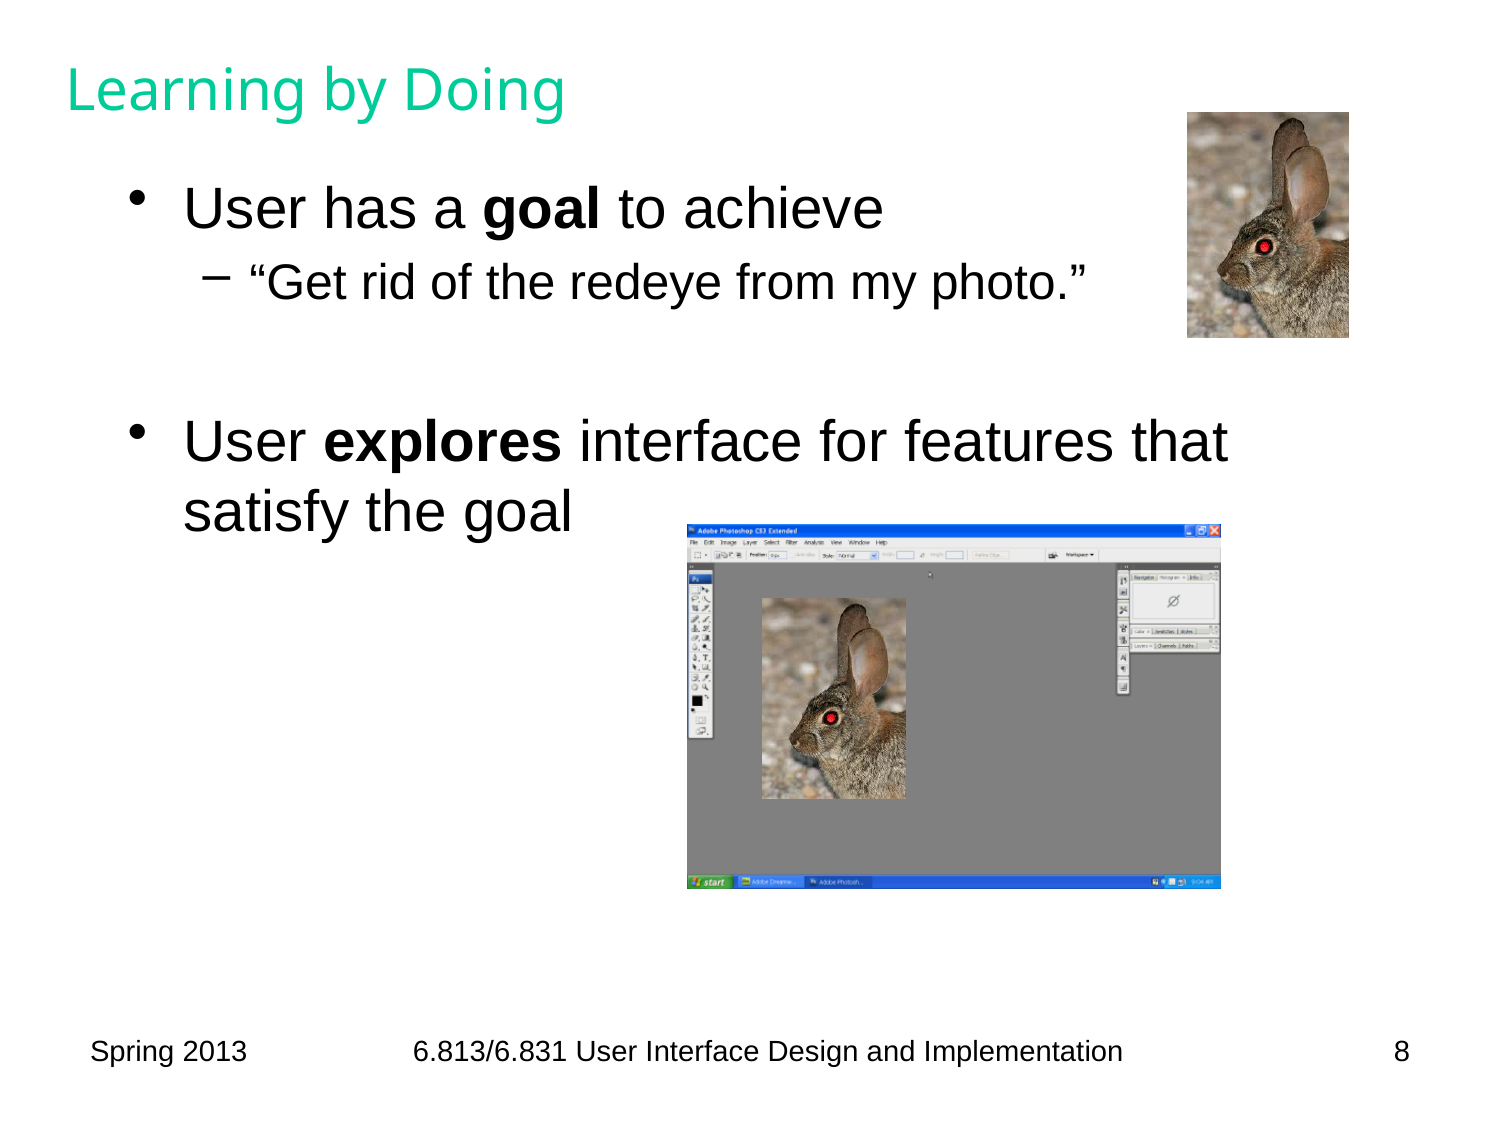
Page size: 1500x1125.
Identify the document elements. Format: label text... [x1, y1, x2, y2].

slide_number Spring 2013 [74, 1024, 301, 1103]
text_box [687, 524, 1222, 889]
slide_number 8 [1237, 1024, 1426, 1103]
list User has a goal to achieve “Get rid of the redeye from my photo.” User explores interface for features that satisfy the goal [112, 162, 1388, 1001]
picture [1187, 112, 1349, 338]
title Learning by Doing [49, 24, 1438, 151]
footer 6.813/6.831 User Interface Design and Implementation [312, 1024, 1226, 1103]
